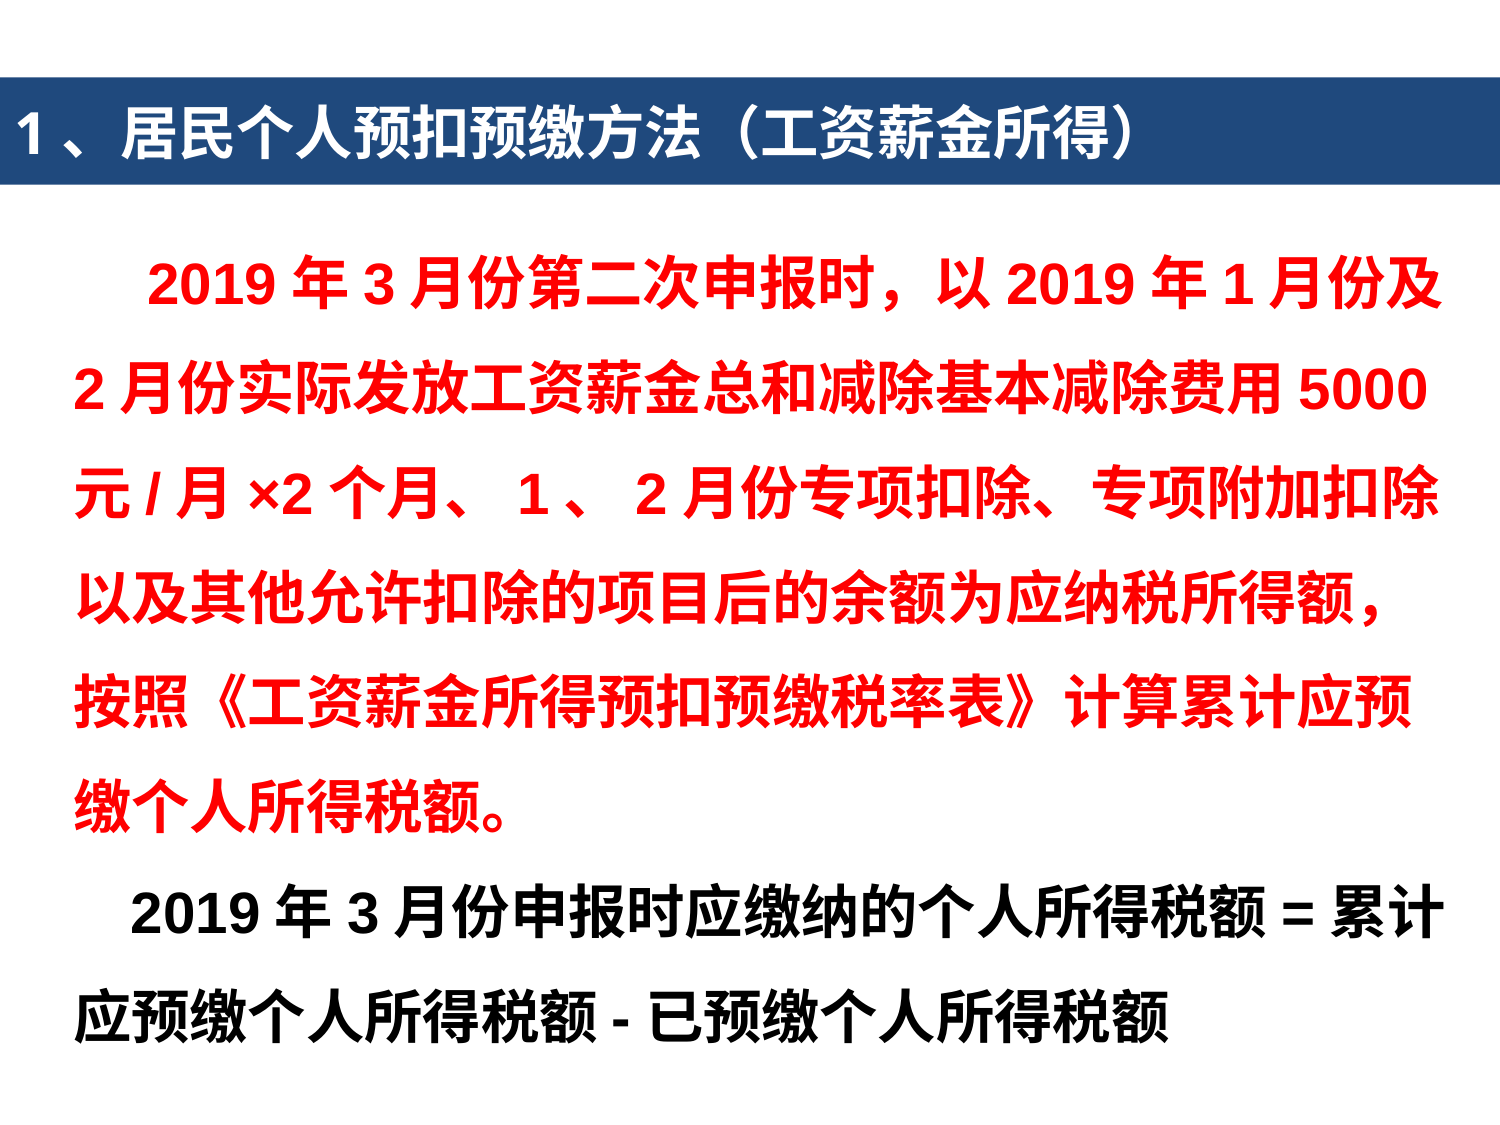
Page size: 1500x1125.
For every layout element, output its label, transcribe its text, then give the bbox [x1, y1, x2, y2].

text_box 2019年3月份第二次申报时，以2019年1月份及2月份实际发放工资薪金总和减除基本减除费用5000元/月×2个月、1、2月份专项扣除、专项附加扣除以及其他允许扣除的项目后的余额为应纳税所得额，按照《工资薪金所得预扣预缴税率表》计算累计应预缴个人所得税额。 2019年3月份申报时应缴纳的个人所得税额=累计应预缴个人所得税额-已预缴个人所得税额 [58, 203, 1470, 1125]
text_box 1、居民个人预扣预缴方法（工资薪金所得） [0, 77, 1500, 185]
